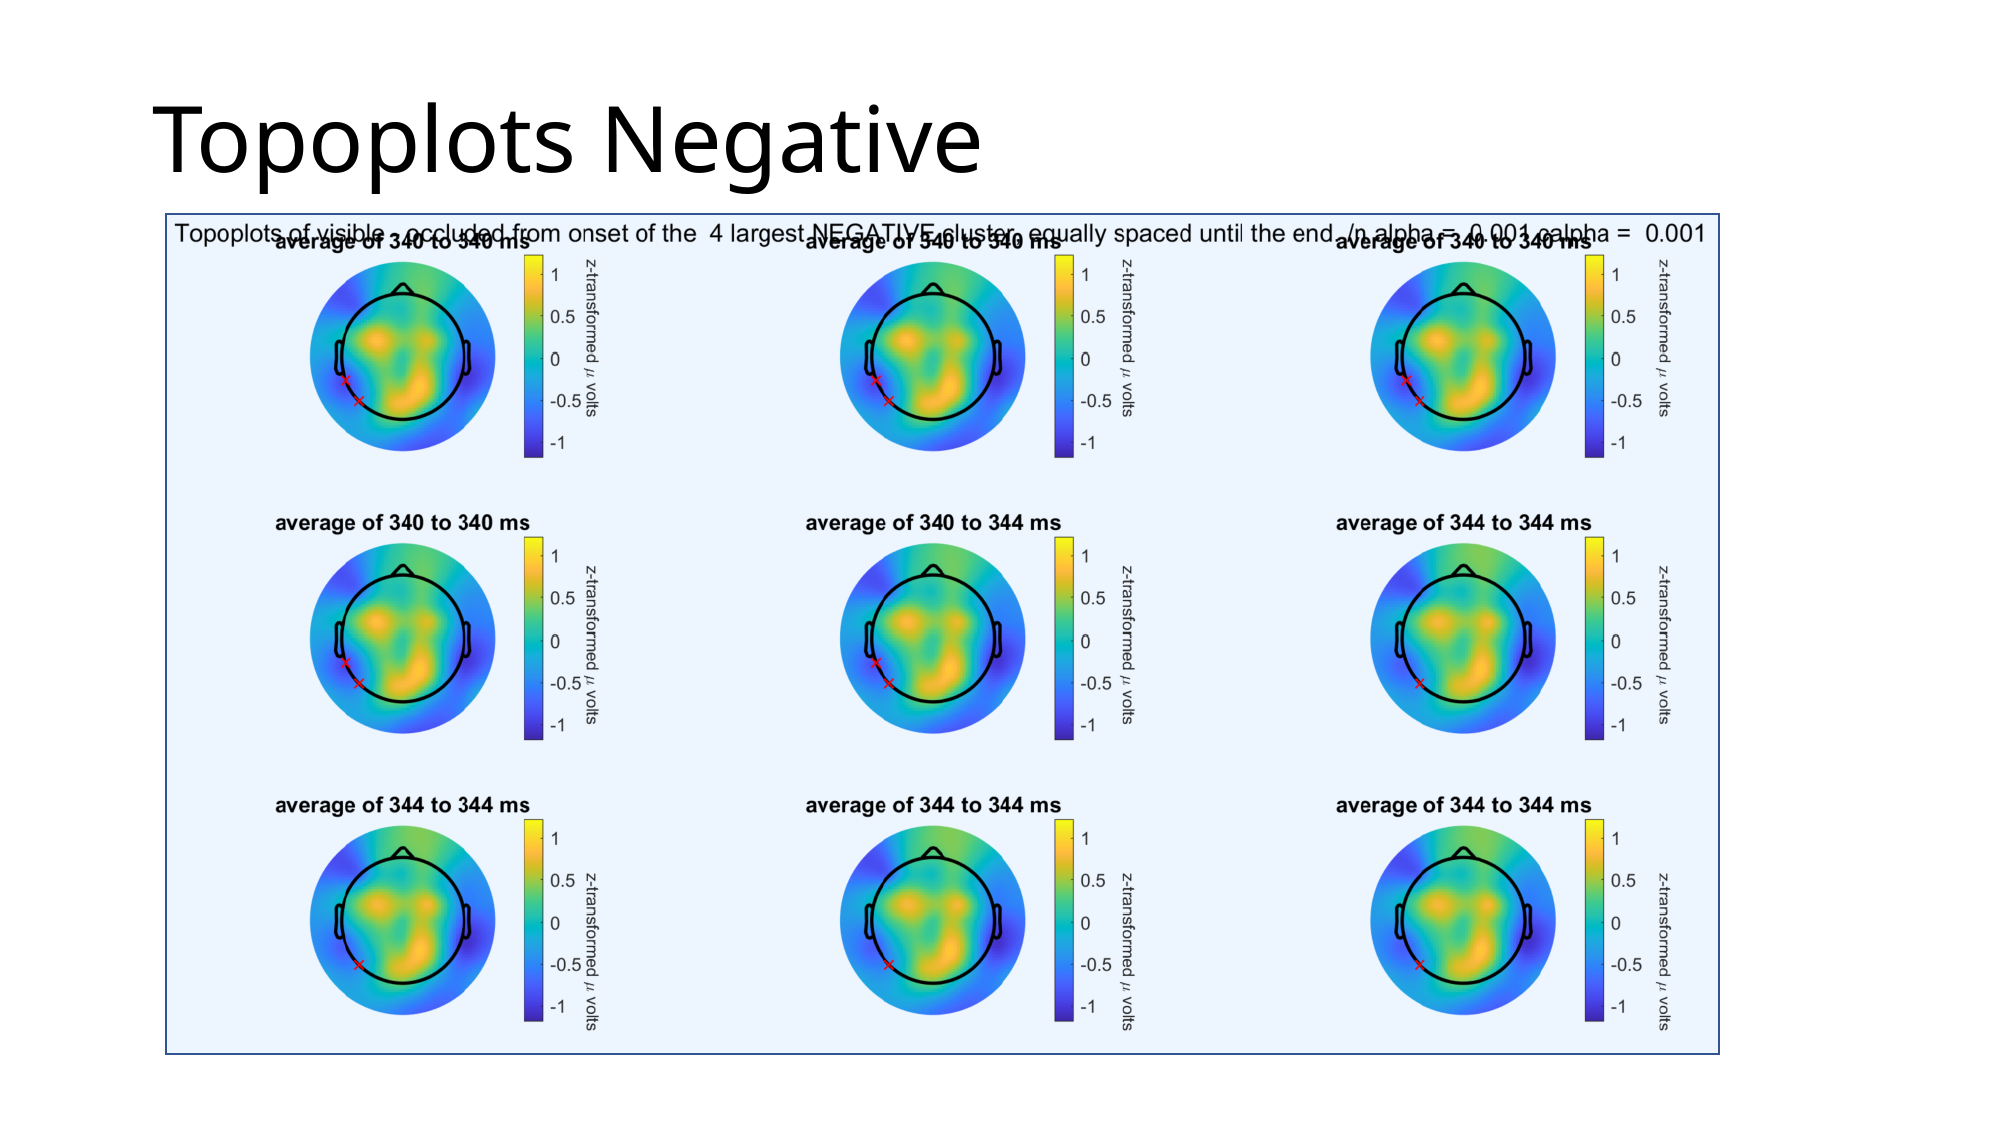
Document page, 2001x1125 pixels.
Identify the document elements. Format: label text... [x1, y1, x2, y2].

title Topoplots Negative [137, 34, 1863, 252]
text_box [165, 213, 1720, 1055]
